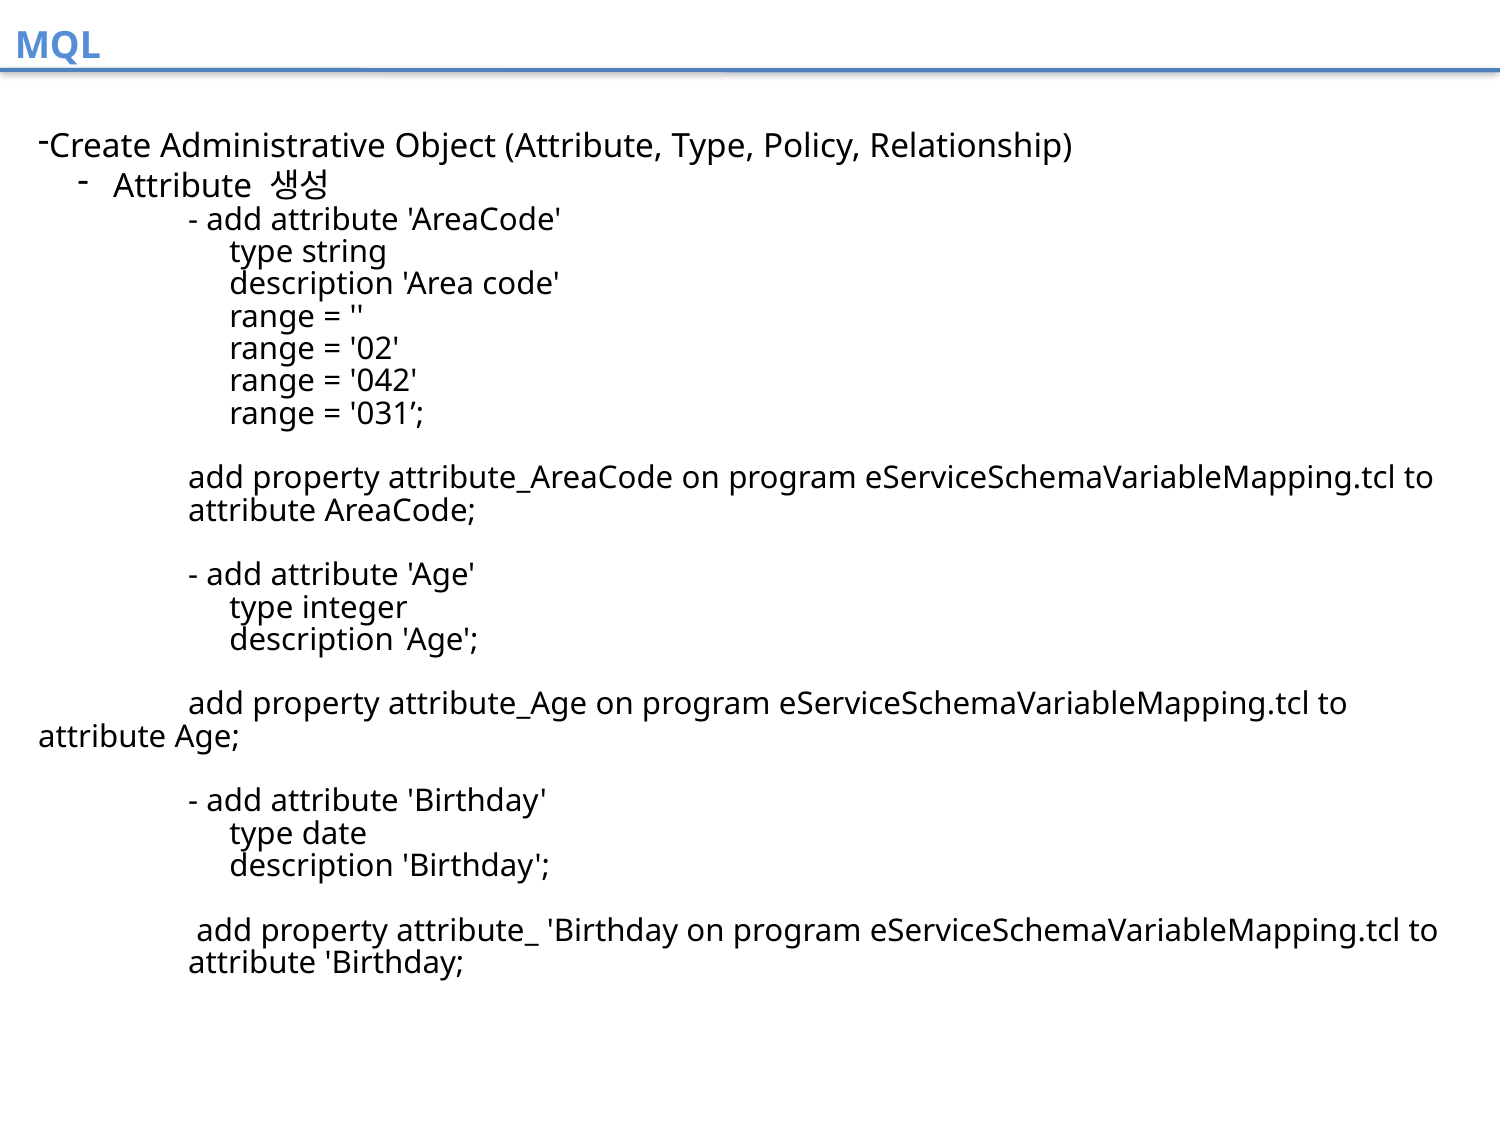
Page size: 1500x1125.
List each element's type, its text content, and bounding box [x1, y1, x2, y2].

text_box Create Administrative Object (Attribute, Type, Policy, Relationship) Attribute 생성 - add attribute 'AreaCode' type string description 'Area code' range = '' range = '02' range = '042' range = '031’; add property attribute_AreaCode on program eServiceSchemaVariableMapping.tcl to attribute AreaCode; - add attribute 'Age' type integer description 'Age'; add property attribute_Age on program eServiceSchemaVariableMapping.tcl to attribute Age; - add attribute 'Birthday' type date description 'Birthday'; add property attribute_ 'Birthday on program eServiceSchemaVariableMapping.tcl to attribute 'Birthday; [23, 117, 1477, 987]
text_box MQL [0, 13, 1090, 69]
